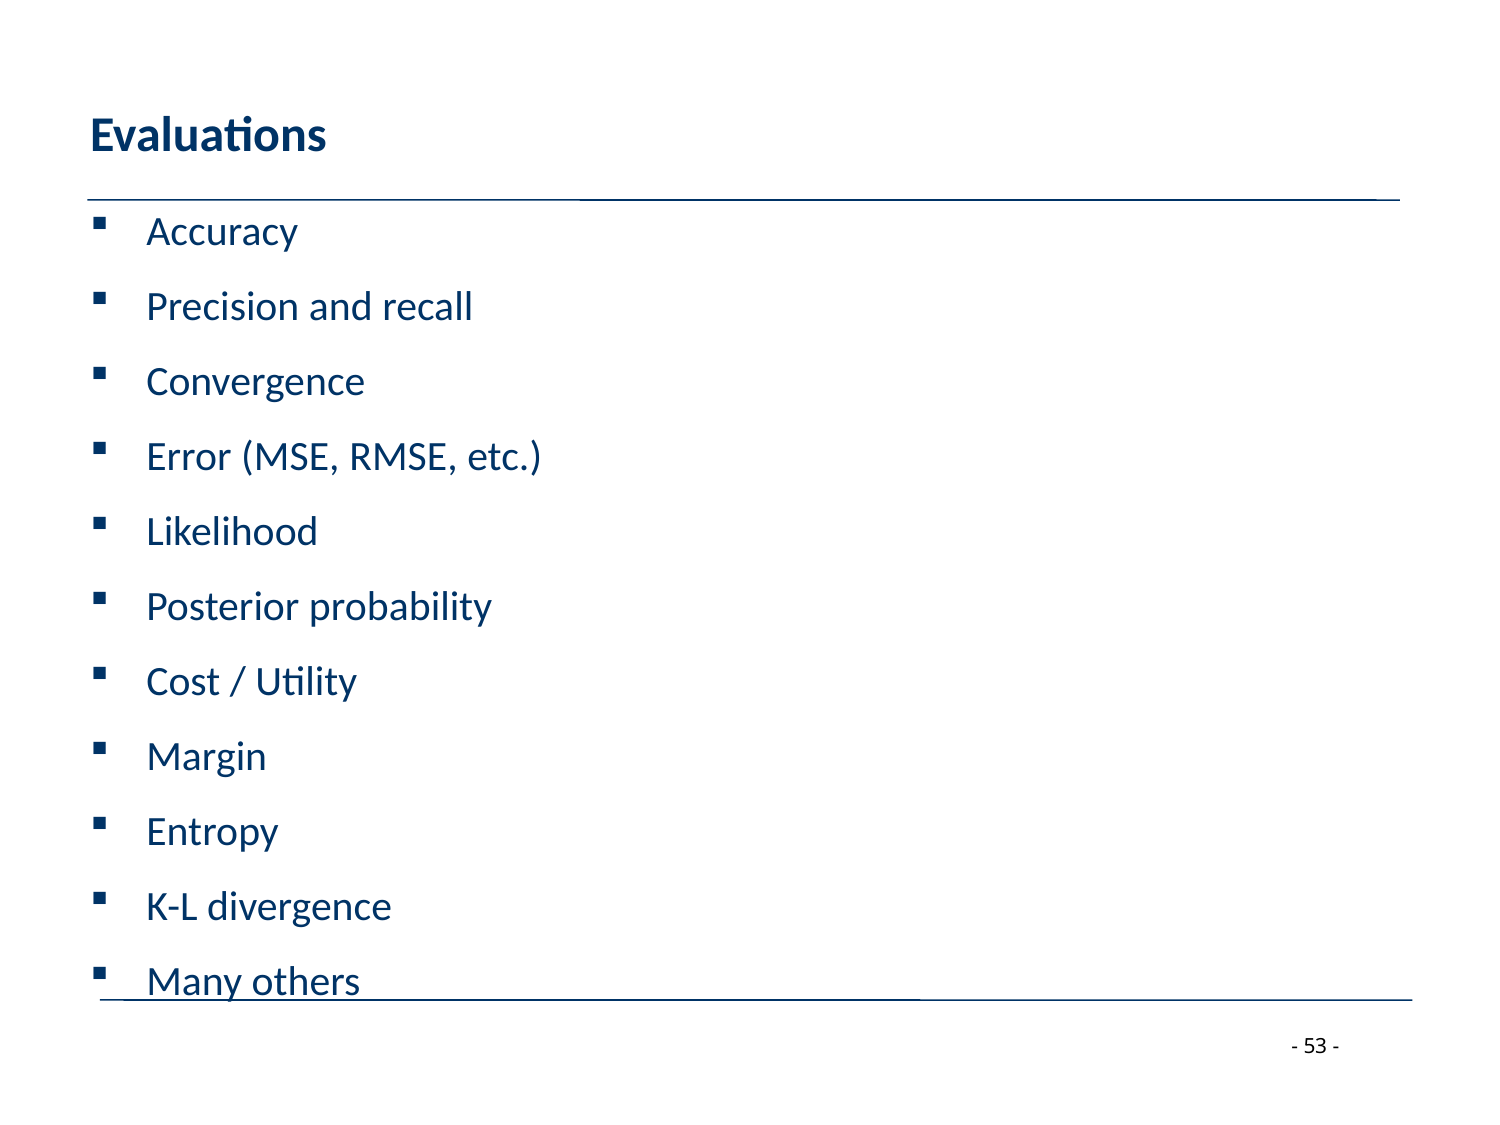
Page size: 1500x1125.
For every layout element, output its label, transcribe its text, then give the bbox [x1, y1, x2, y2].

list Accuracy Precision and recall Convergence Error (MSE, RMSE, etc.) Likelihood Posterior probability Cost / Utility Margin Entropy K-L divergence Many others [75, 196, 1425, 1000]
title Evaluations [75, 37, 1425, 196]
